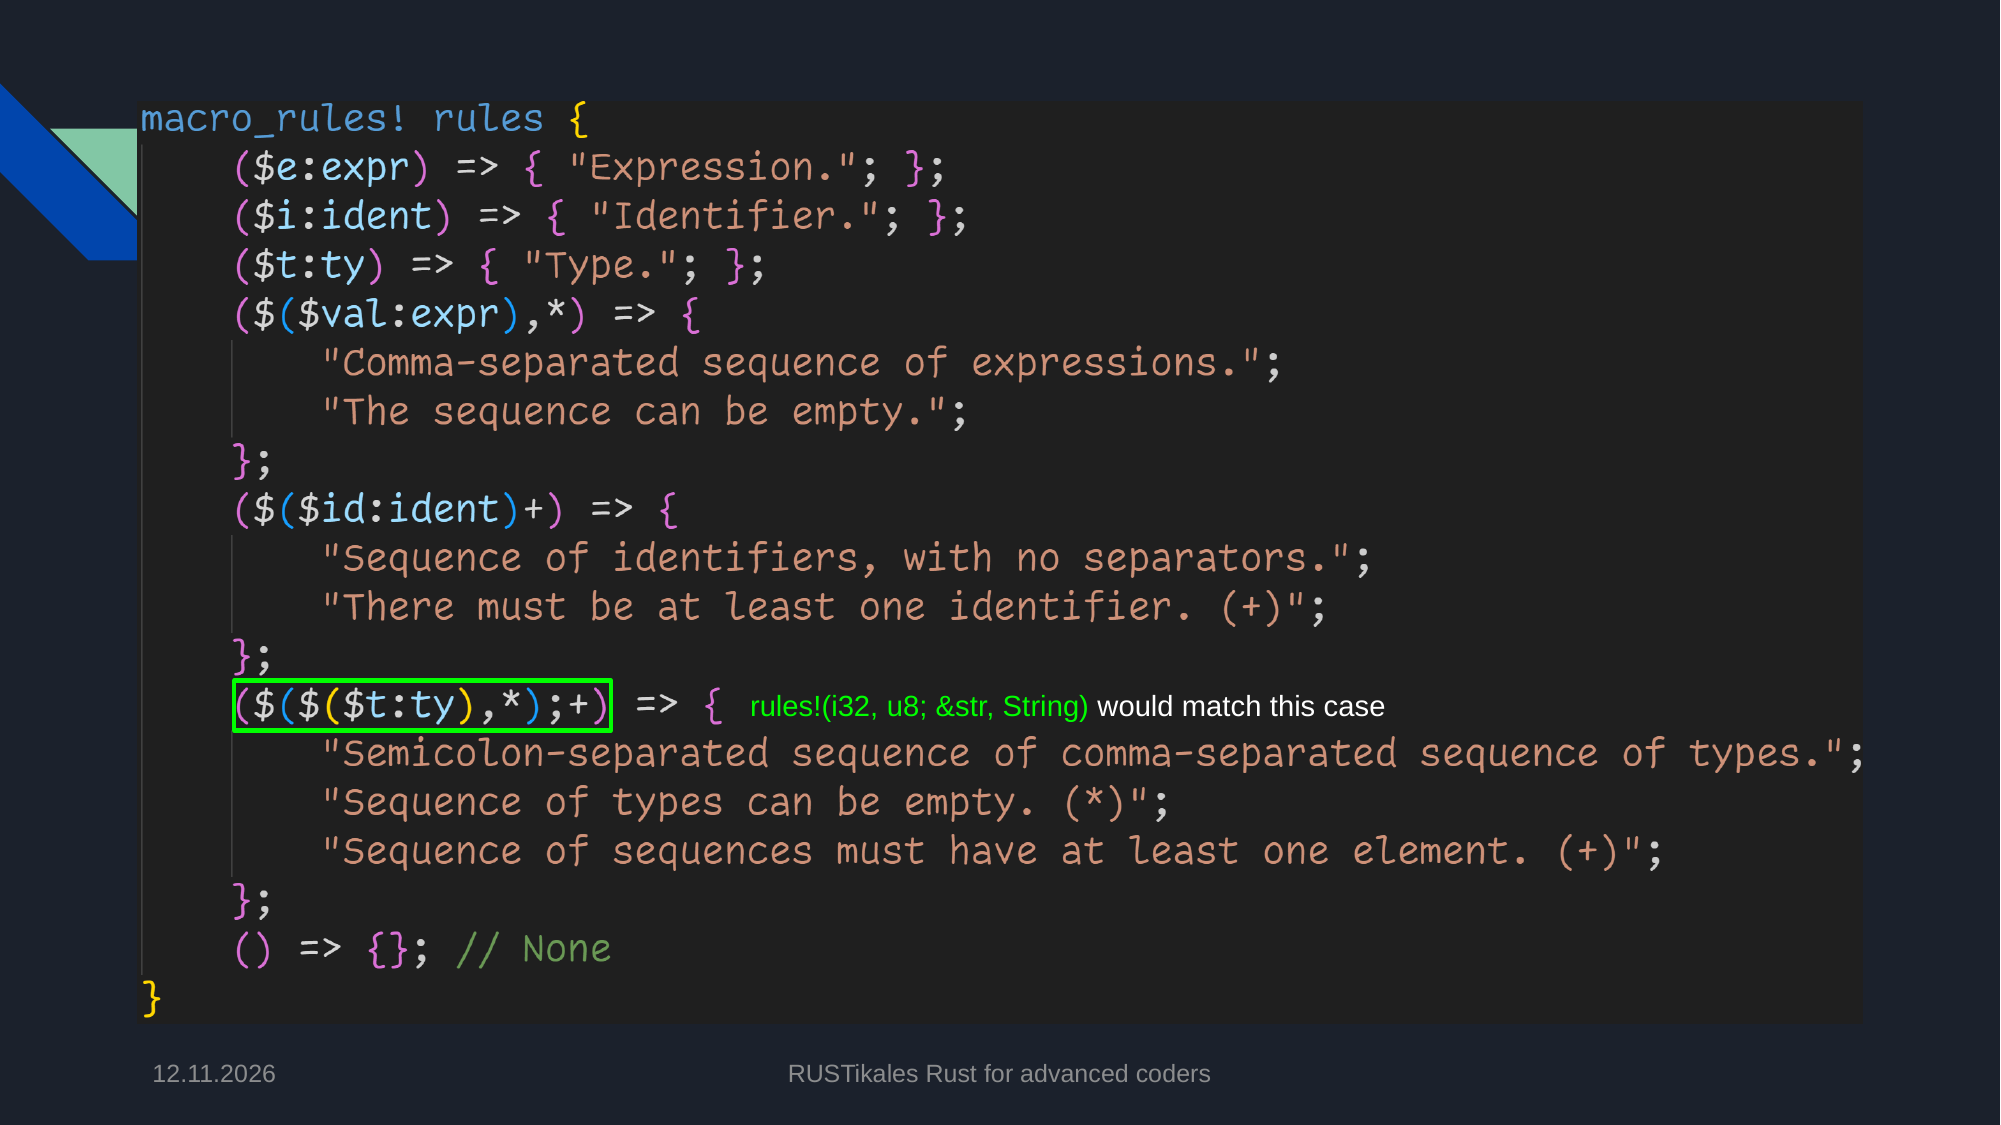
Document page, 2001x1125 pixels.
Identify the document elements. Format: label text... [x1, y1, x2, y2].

picture [137, 100, 1863, 1025]
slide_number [137, 1042, 588, 1103]
footer RUSTikales Rust for advanced coders [662, 1042, 1338, 1103]
